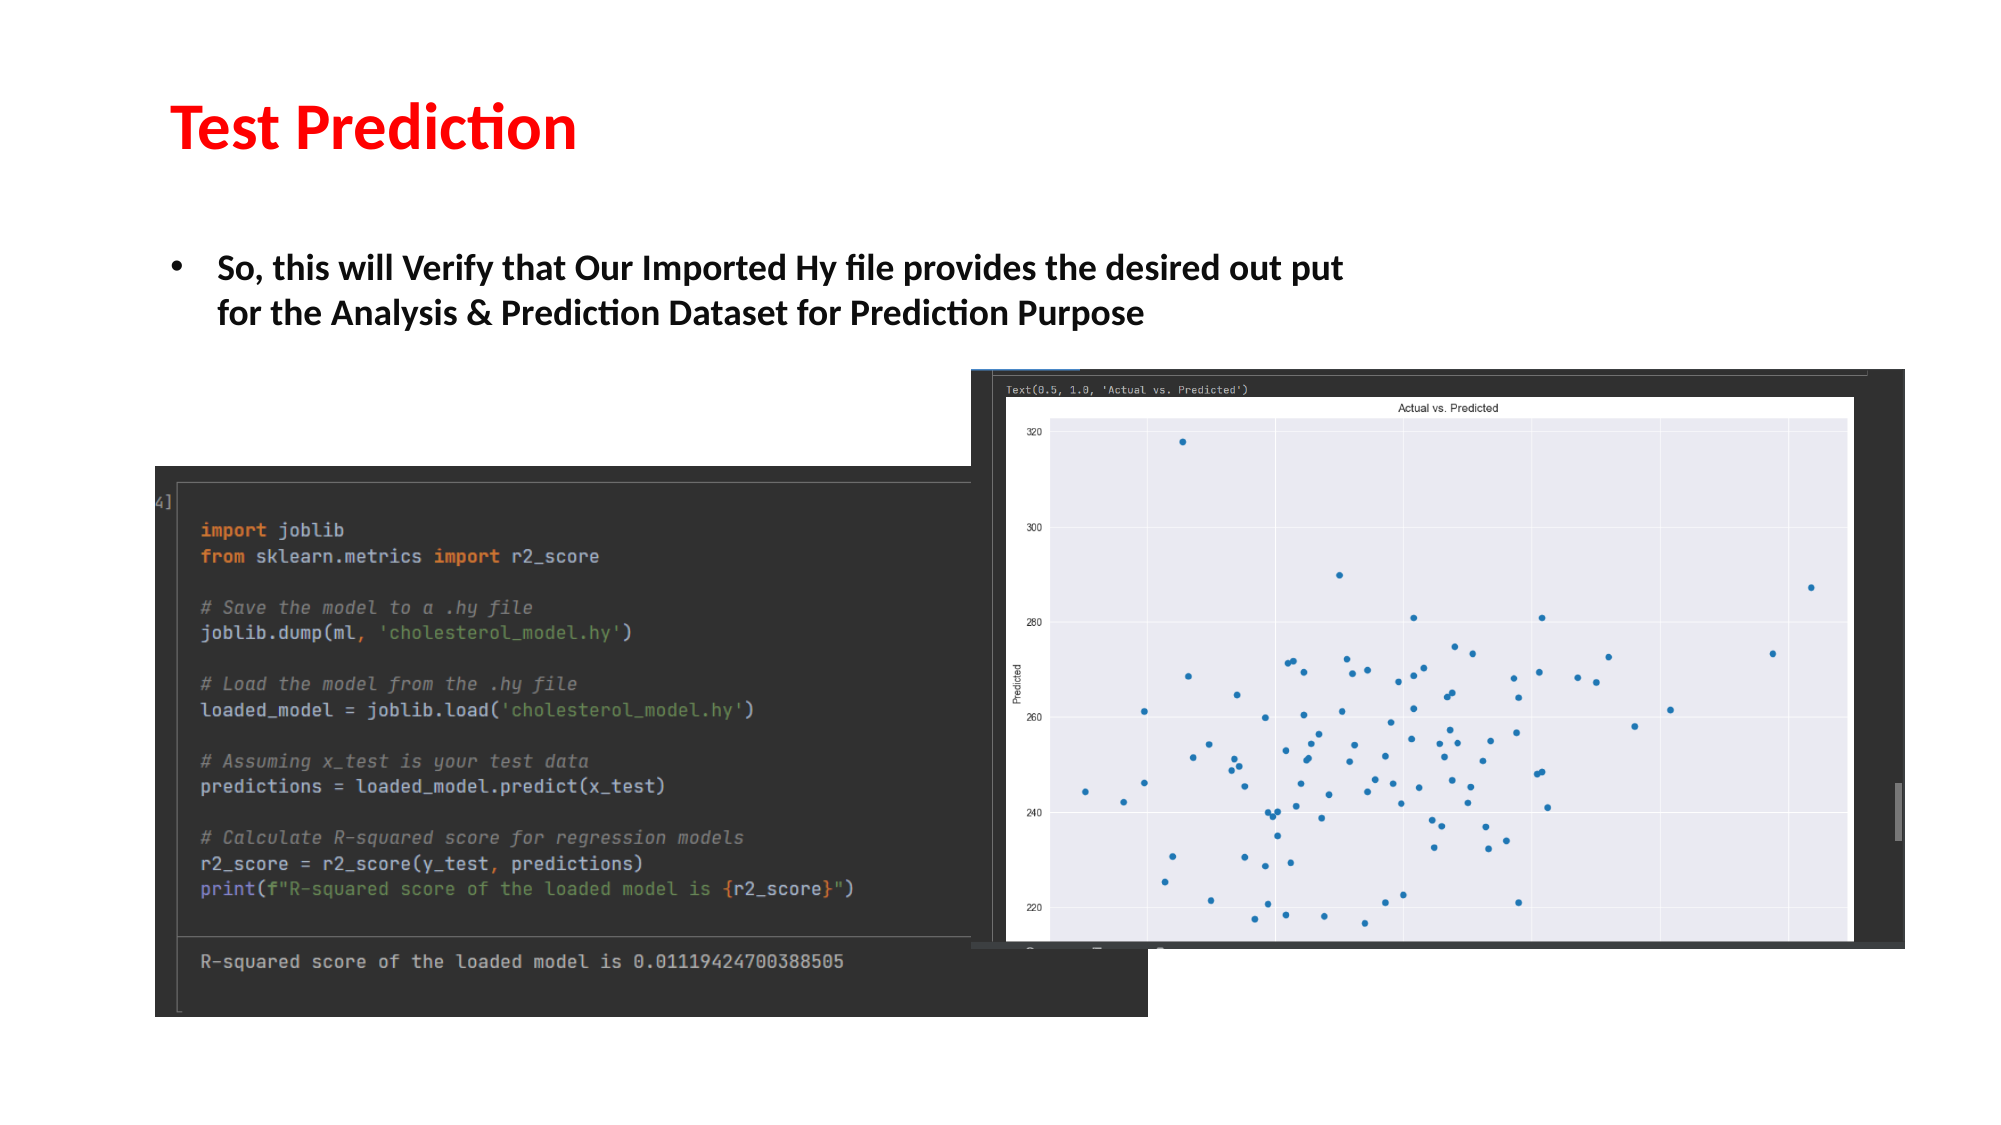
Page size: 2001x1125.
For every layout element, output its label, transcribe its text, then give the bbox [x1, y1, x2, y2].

picture [155, 369, 1905, 1017]
text_box Test Prediction So, this will Verify that Our Imported Hy file provides the desired out put for the Analysis & Prediction Dataset for Prediction Purpose [155, 75, 1396, 421]
